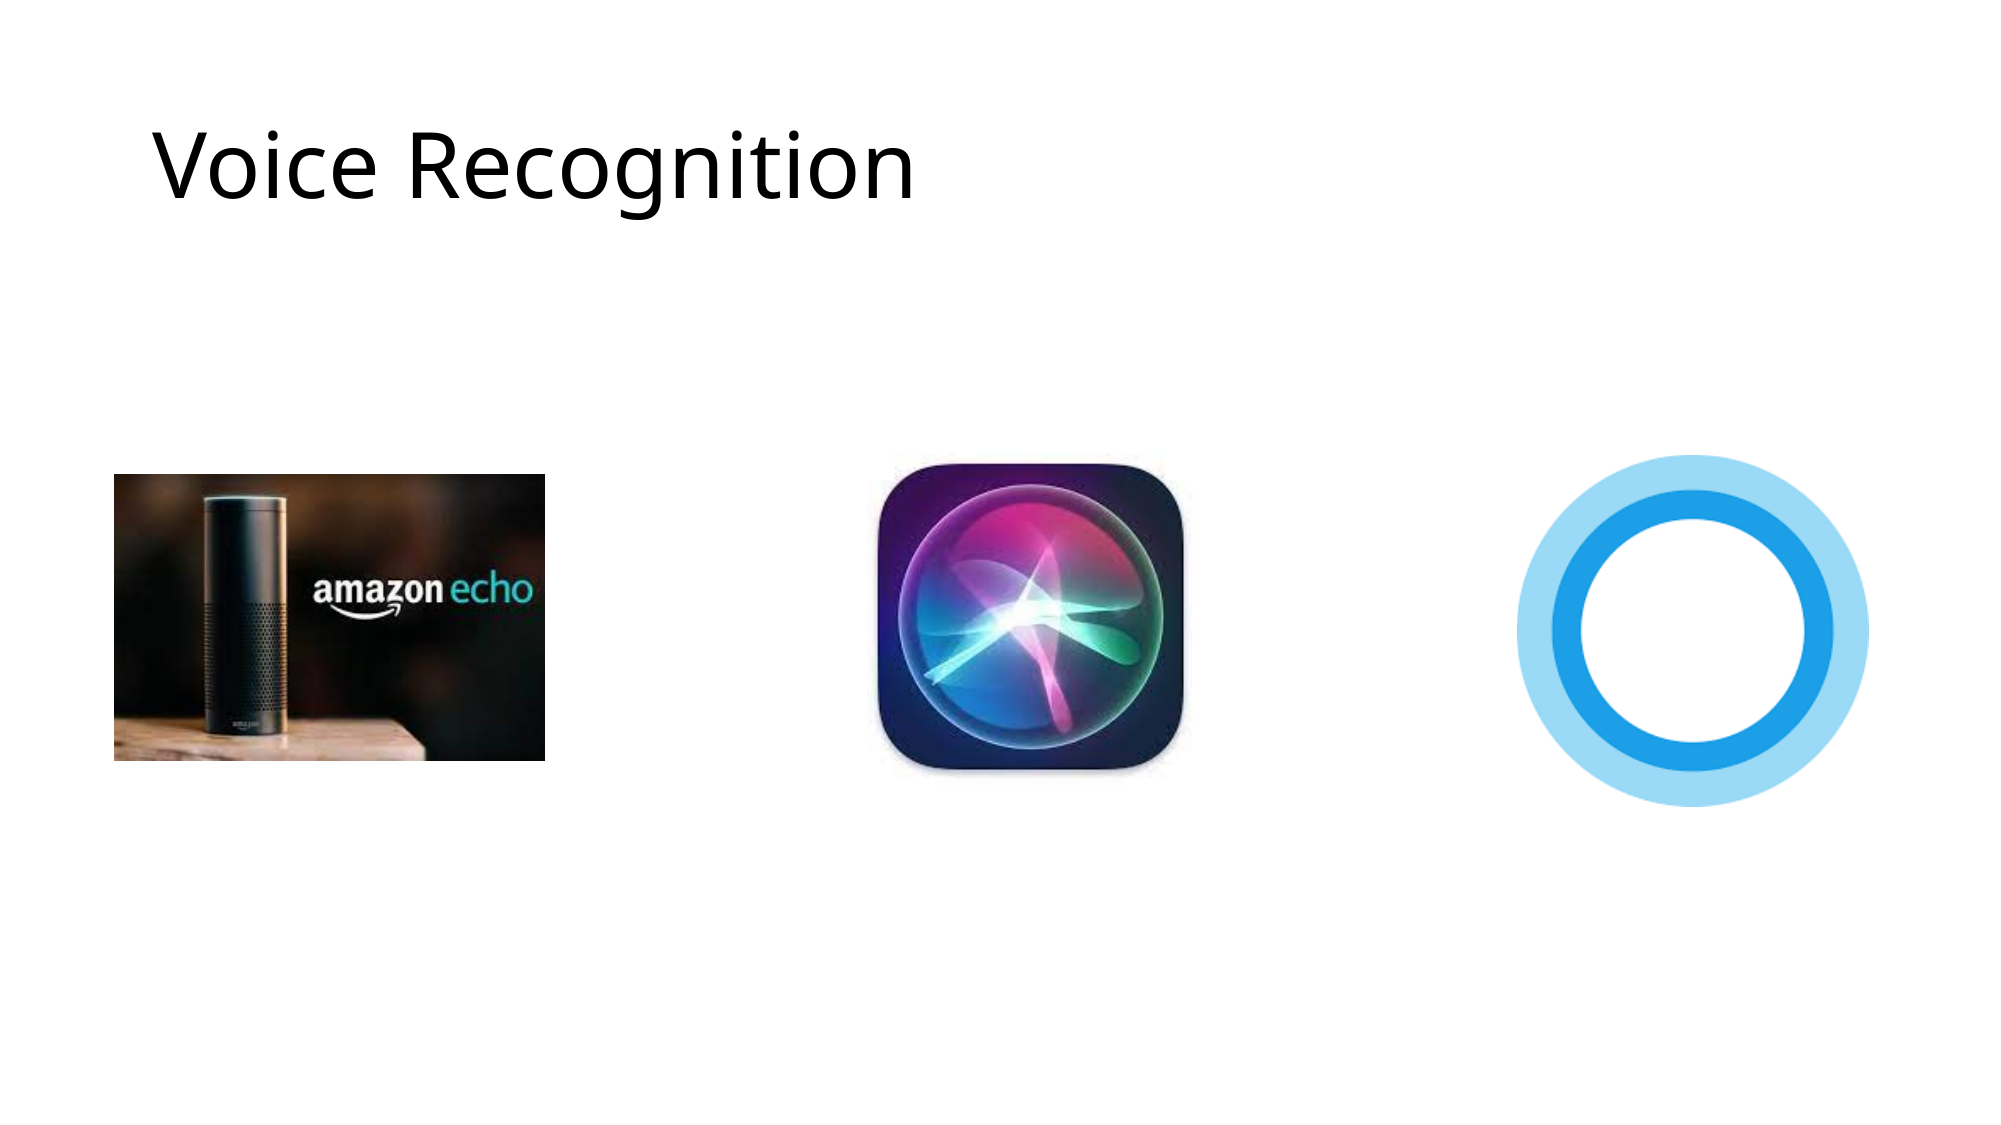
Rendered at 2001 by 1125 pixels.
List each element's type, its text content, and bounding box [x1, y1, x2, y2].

picture [1517, 455, 1869, 807]
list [114, 474, 545, 761]
picture [841, 427, 1221, 807]
title Voice Recognition [137, 59, 1863, 278]
